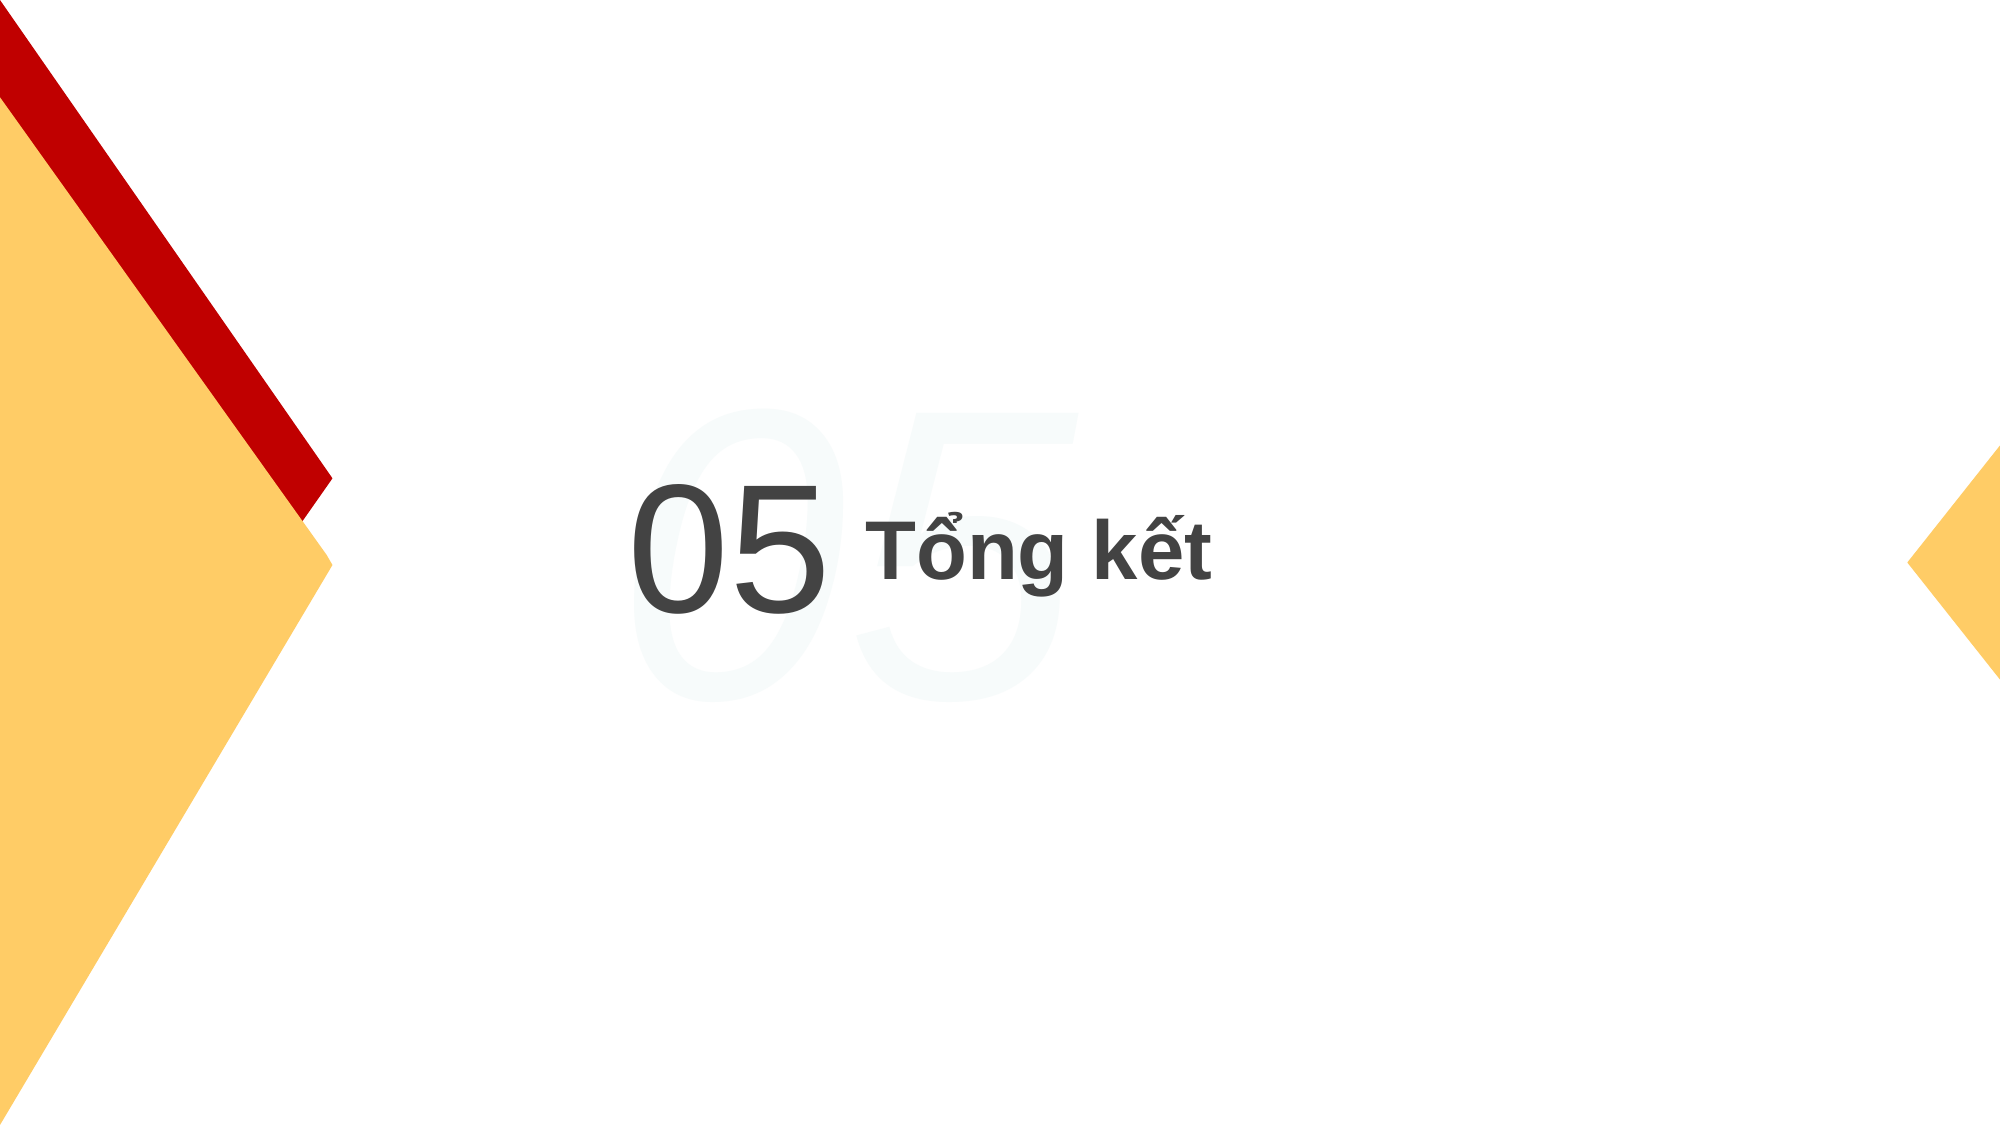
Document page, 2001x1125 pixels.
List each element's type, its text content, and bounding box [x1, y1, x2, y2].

text_box 05 [477, 276, 1218, 795]
text_box 05 [607, 422, 852, 660]
title Tổng kết [851, 485, 1785, 597]
